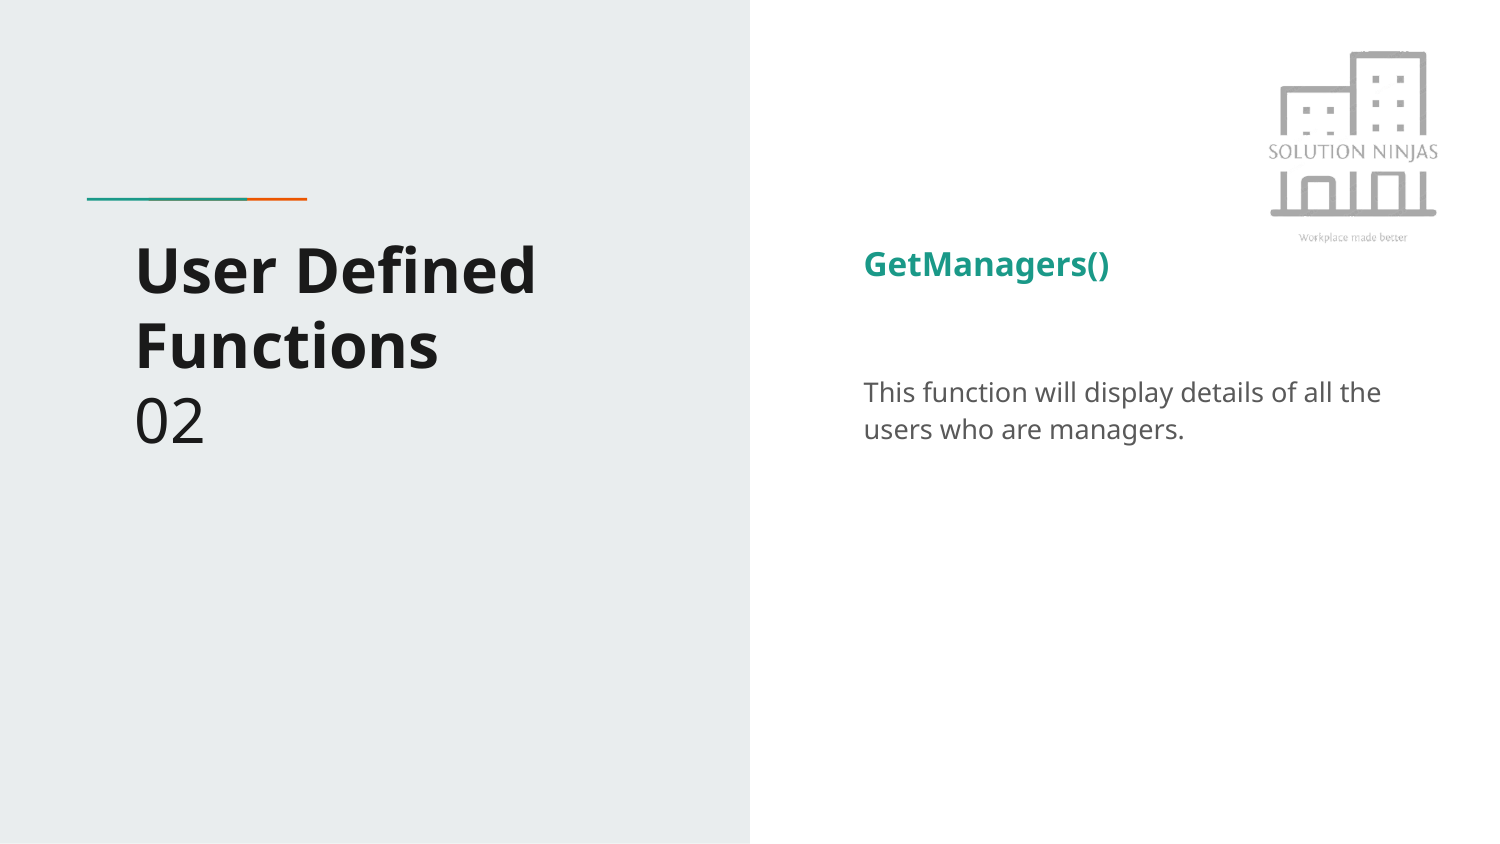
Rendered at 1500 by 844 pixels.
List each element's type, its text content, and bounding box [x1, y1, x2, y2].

picture [1205, 0, 1500, 295]
title User Defined Functions 02 [119, 216, 662, 379]
list GetManagers() This function will display details of all the users who are managers. [848, 221, 1403, 719]
